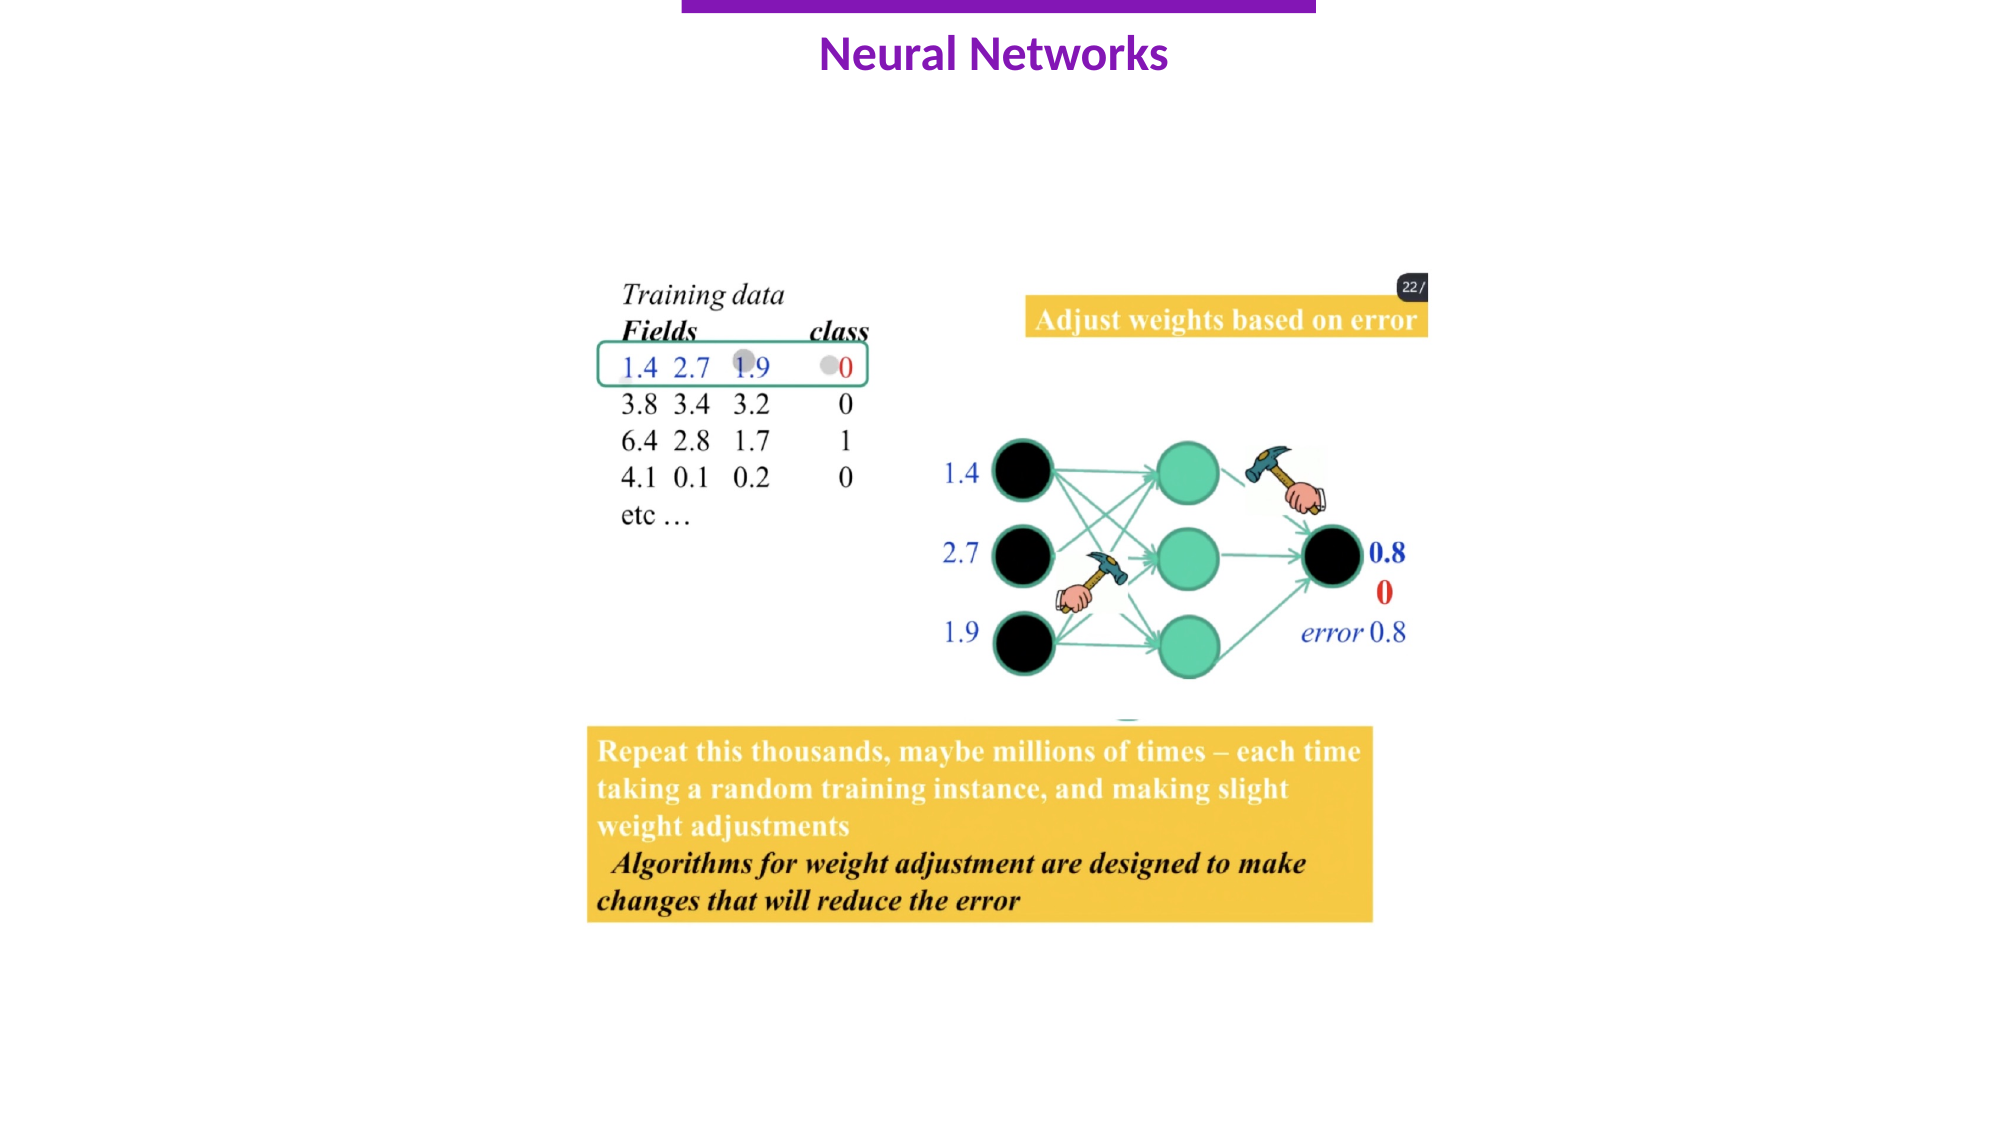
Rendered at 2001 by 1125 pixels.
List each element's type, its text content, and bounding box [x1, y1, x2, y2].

text_box [681, 0, 1317, 13]
text_box Neural Networks [664, 13, 1335, 89]
picture [511, 190, 1495, 940]
